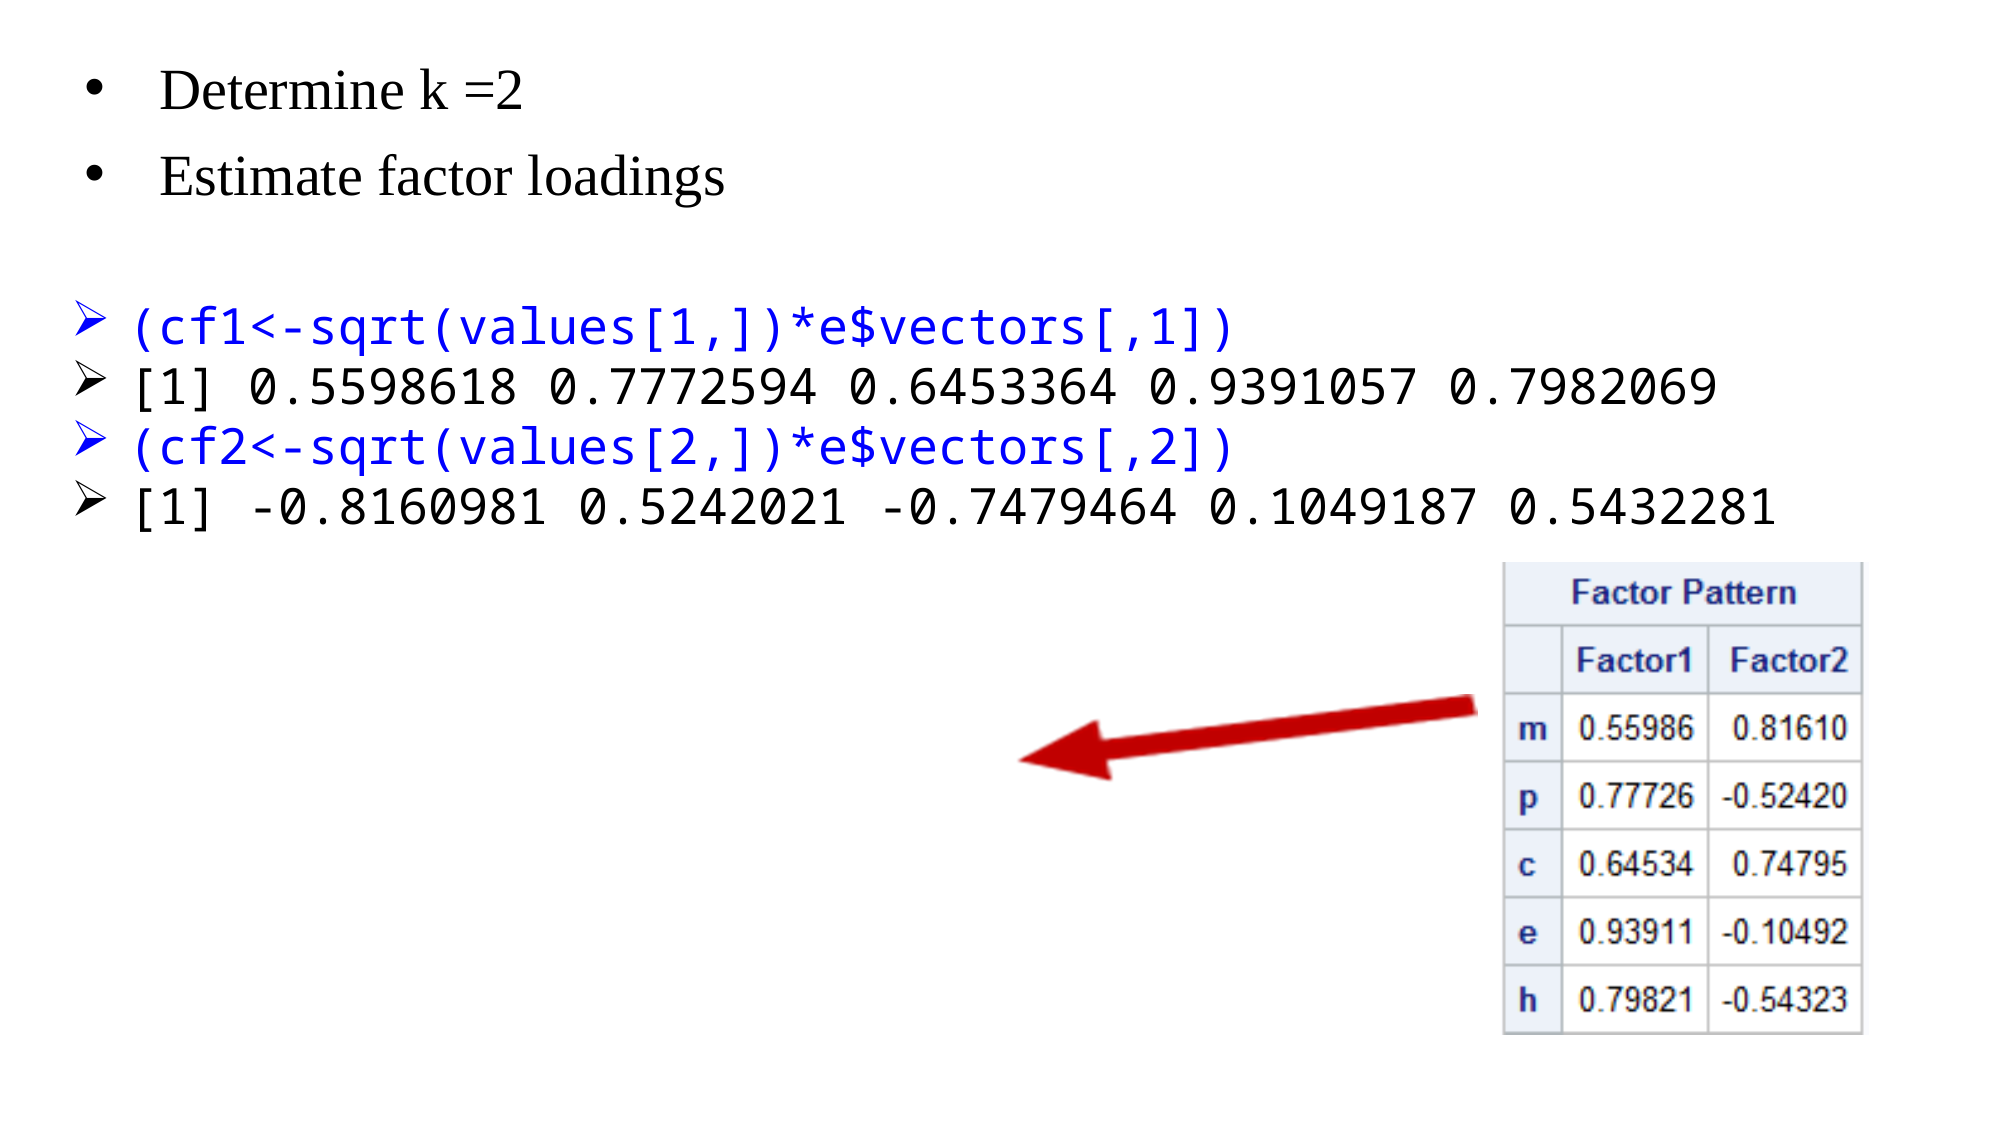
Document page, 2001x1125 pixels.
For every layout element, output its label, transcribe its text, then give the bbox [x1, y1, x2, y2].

picture [928, 694, 1478, 824]
text_box Determine k =2 [69, 43, 1287, 129]
text_box (cf1<-sqrt(values[1,])*e$vectors[,1]) [1] 0.5598618 0.7772594 0.6453364 0.9391057 0.7982069 (cf2<-sqrt(values[2,])*e$vectors[,2]) [1] -0.8160981 0.5242021 -0.7479464 0.1049187 0.5432281 [71, 294, 1869, 535]
picture [1501, 562, 1869, 1035]
